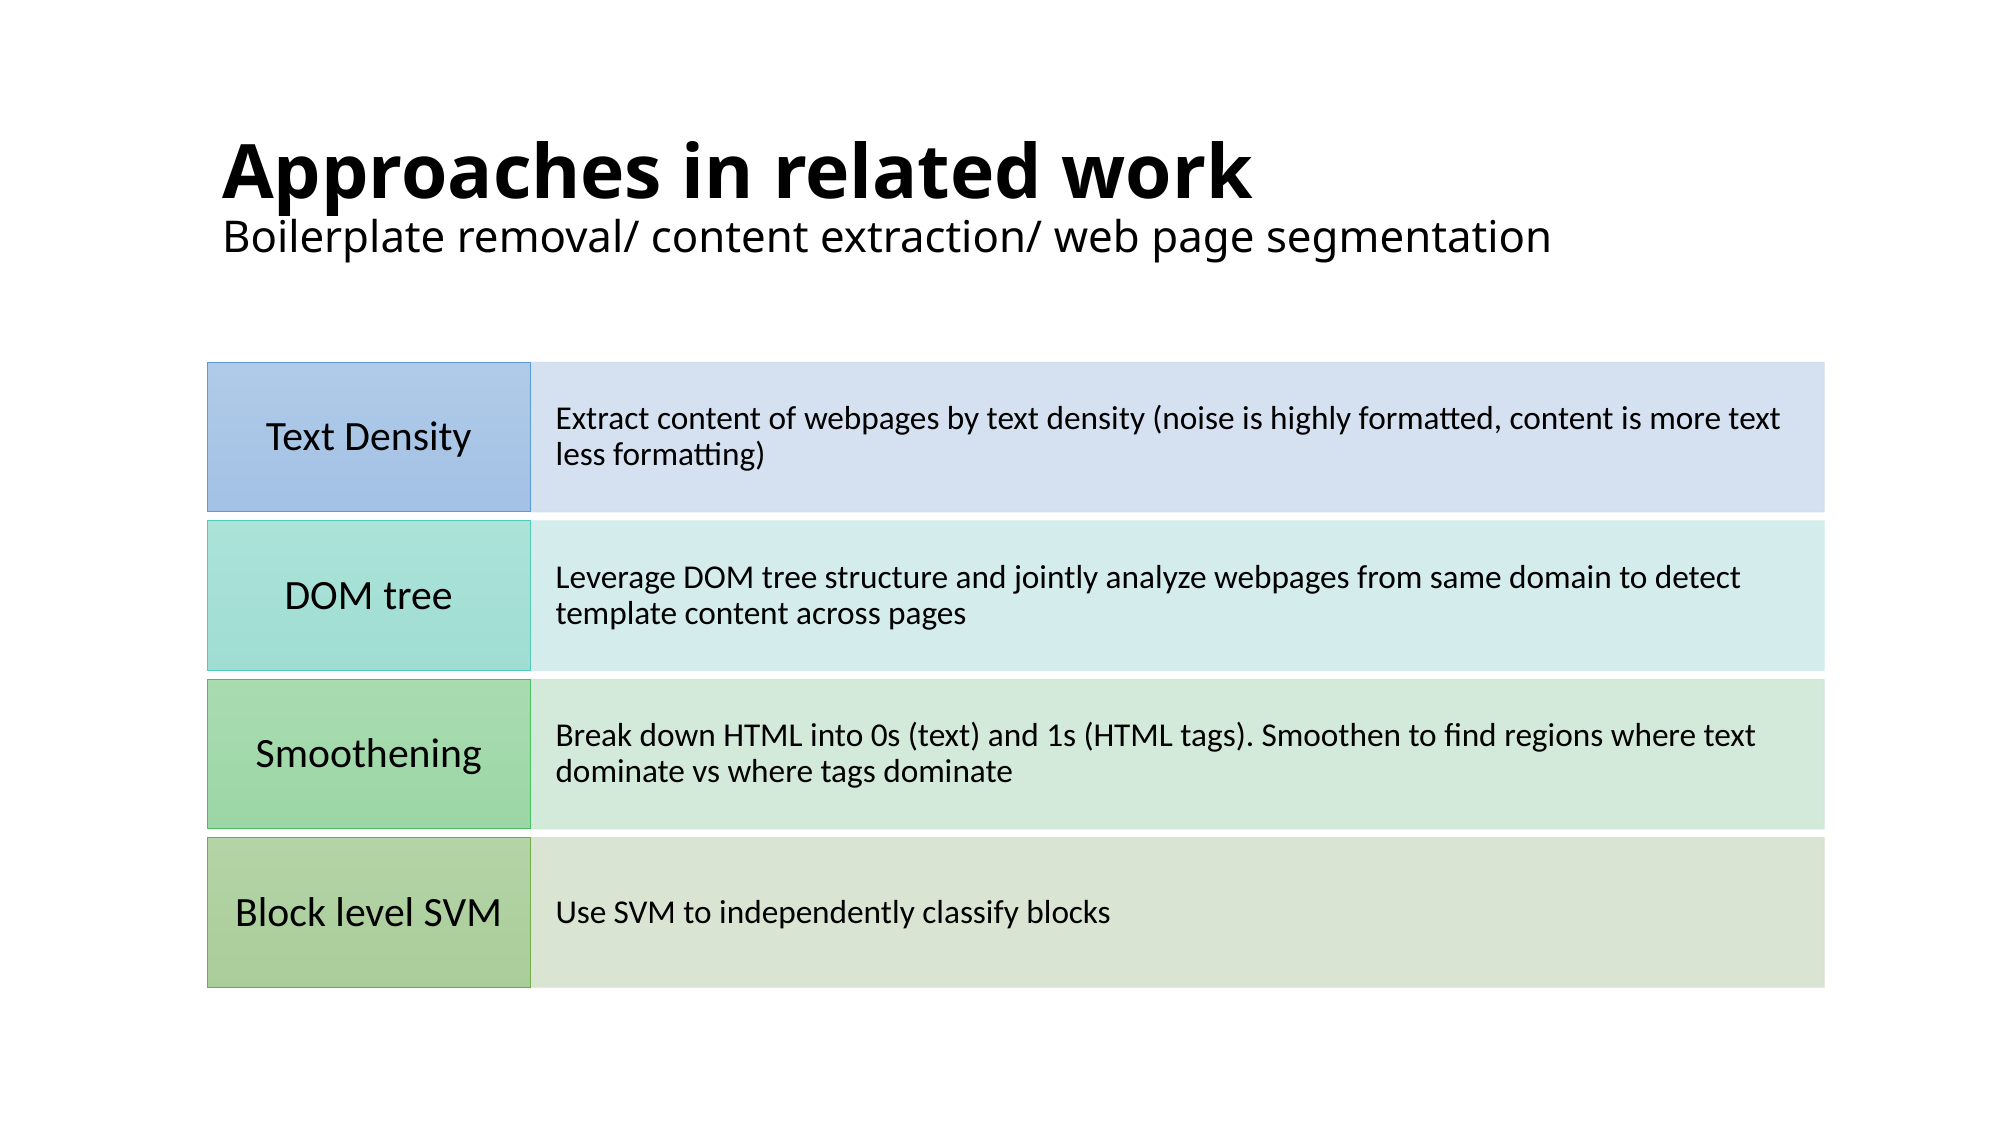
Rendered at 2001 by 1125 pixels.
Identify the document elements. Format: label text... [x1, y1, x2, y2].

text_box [206, 362, 1825, 988]
title Approaches in related work Boilerplate removal/ content extraction/ web page segmentation [206, 89, 1825, 307]
